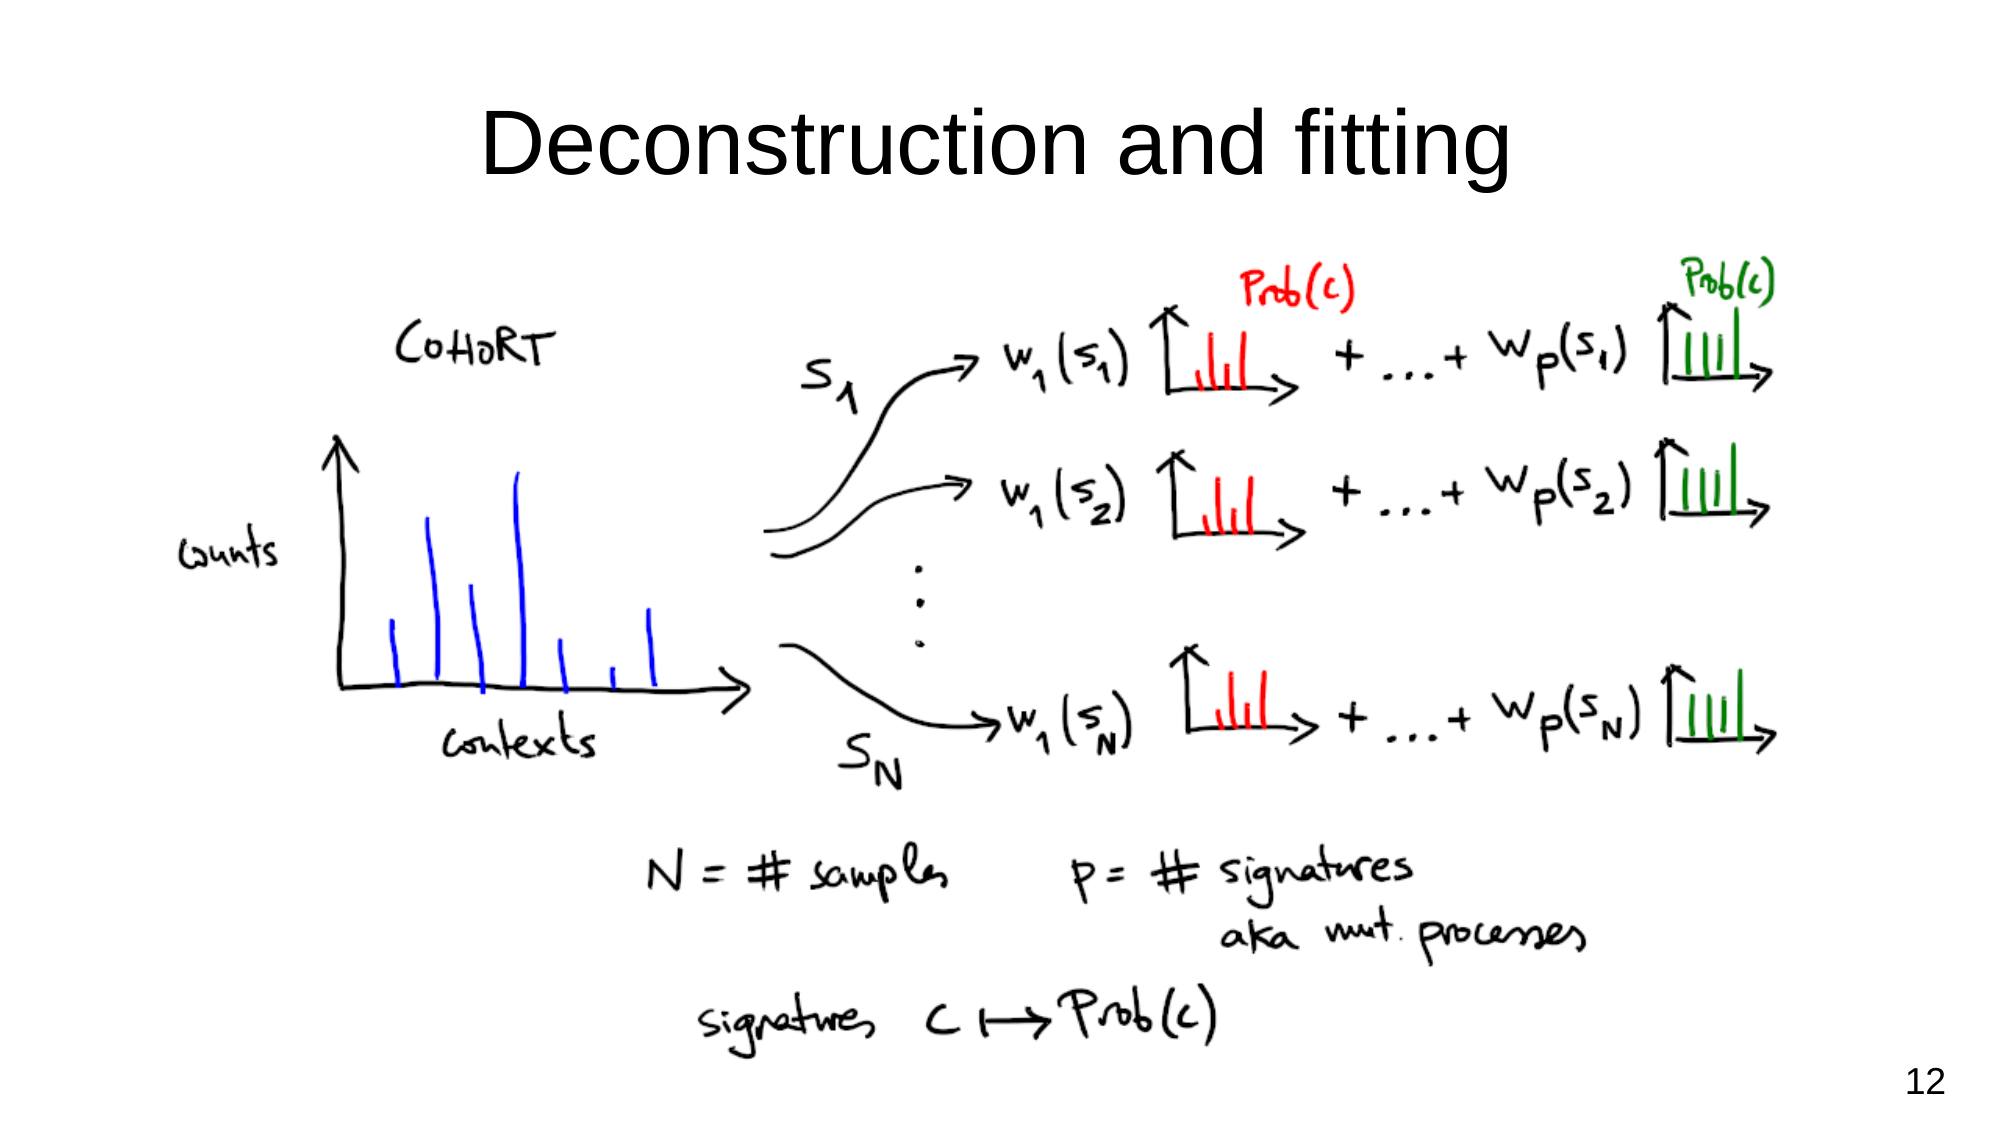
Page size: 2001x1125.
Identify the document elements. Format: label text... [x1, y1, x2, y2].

text_box 12 [1890, 1049, 1962, 1107]
text_box Deconstruction and fitting [135, 29, 1860, 247]
picture [145, 250, 1783, 1063]
